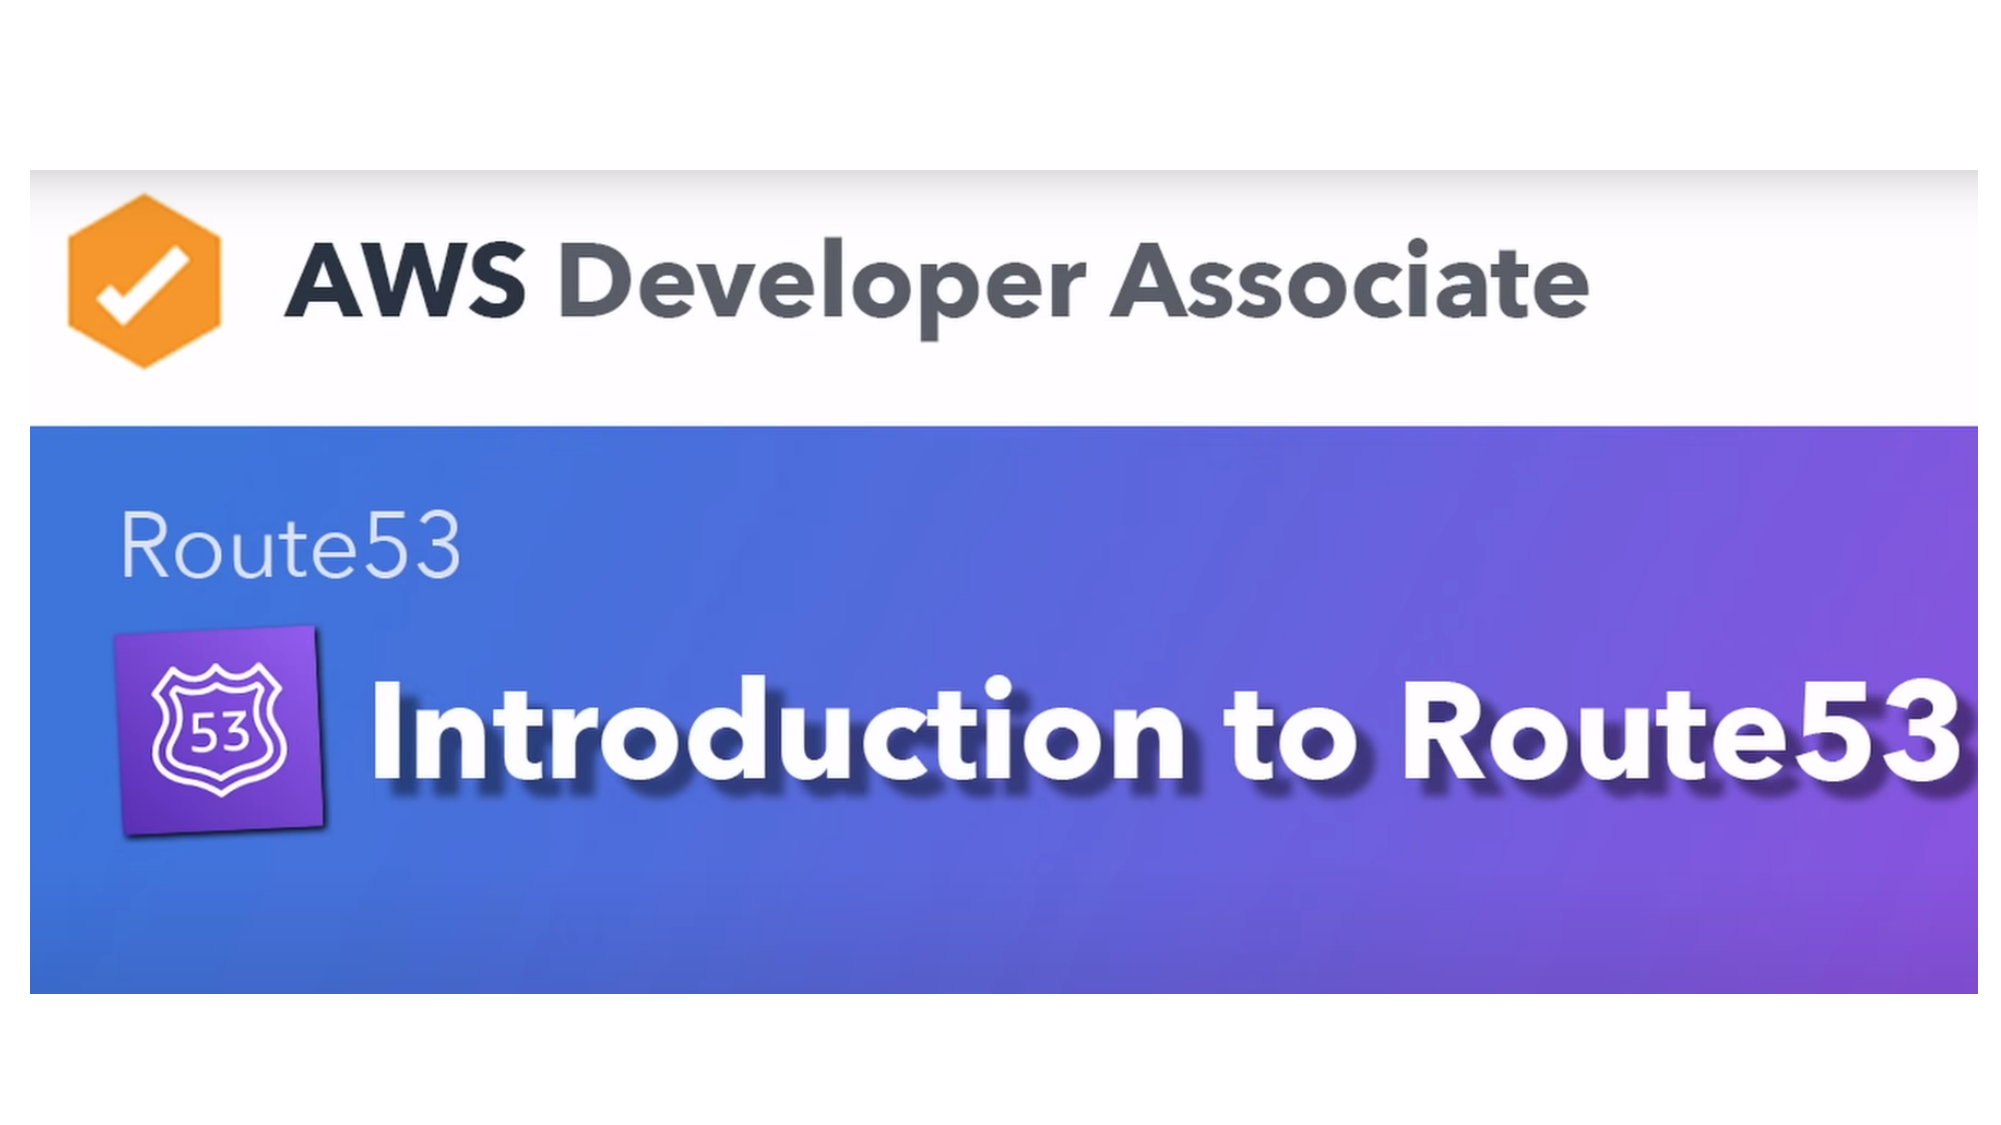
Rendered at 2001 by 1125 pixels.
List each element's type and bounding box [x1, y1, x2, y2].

picture [30, 169, 1978, 995]
